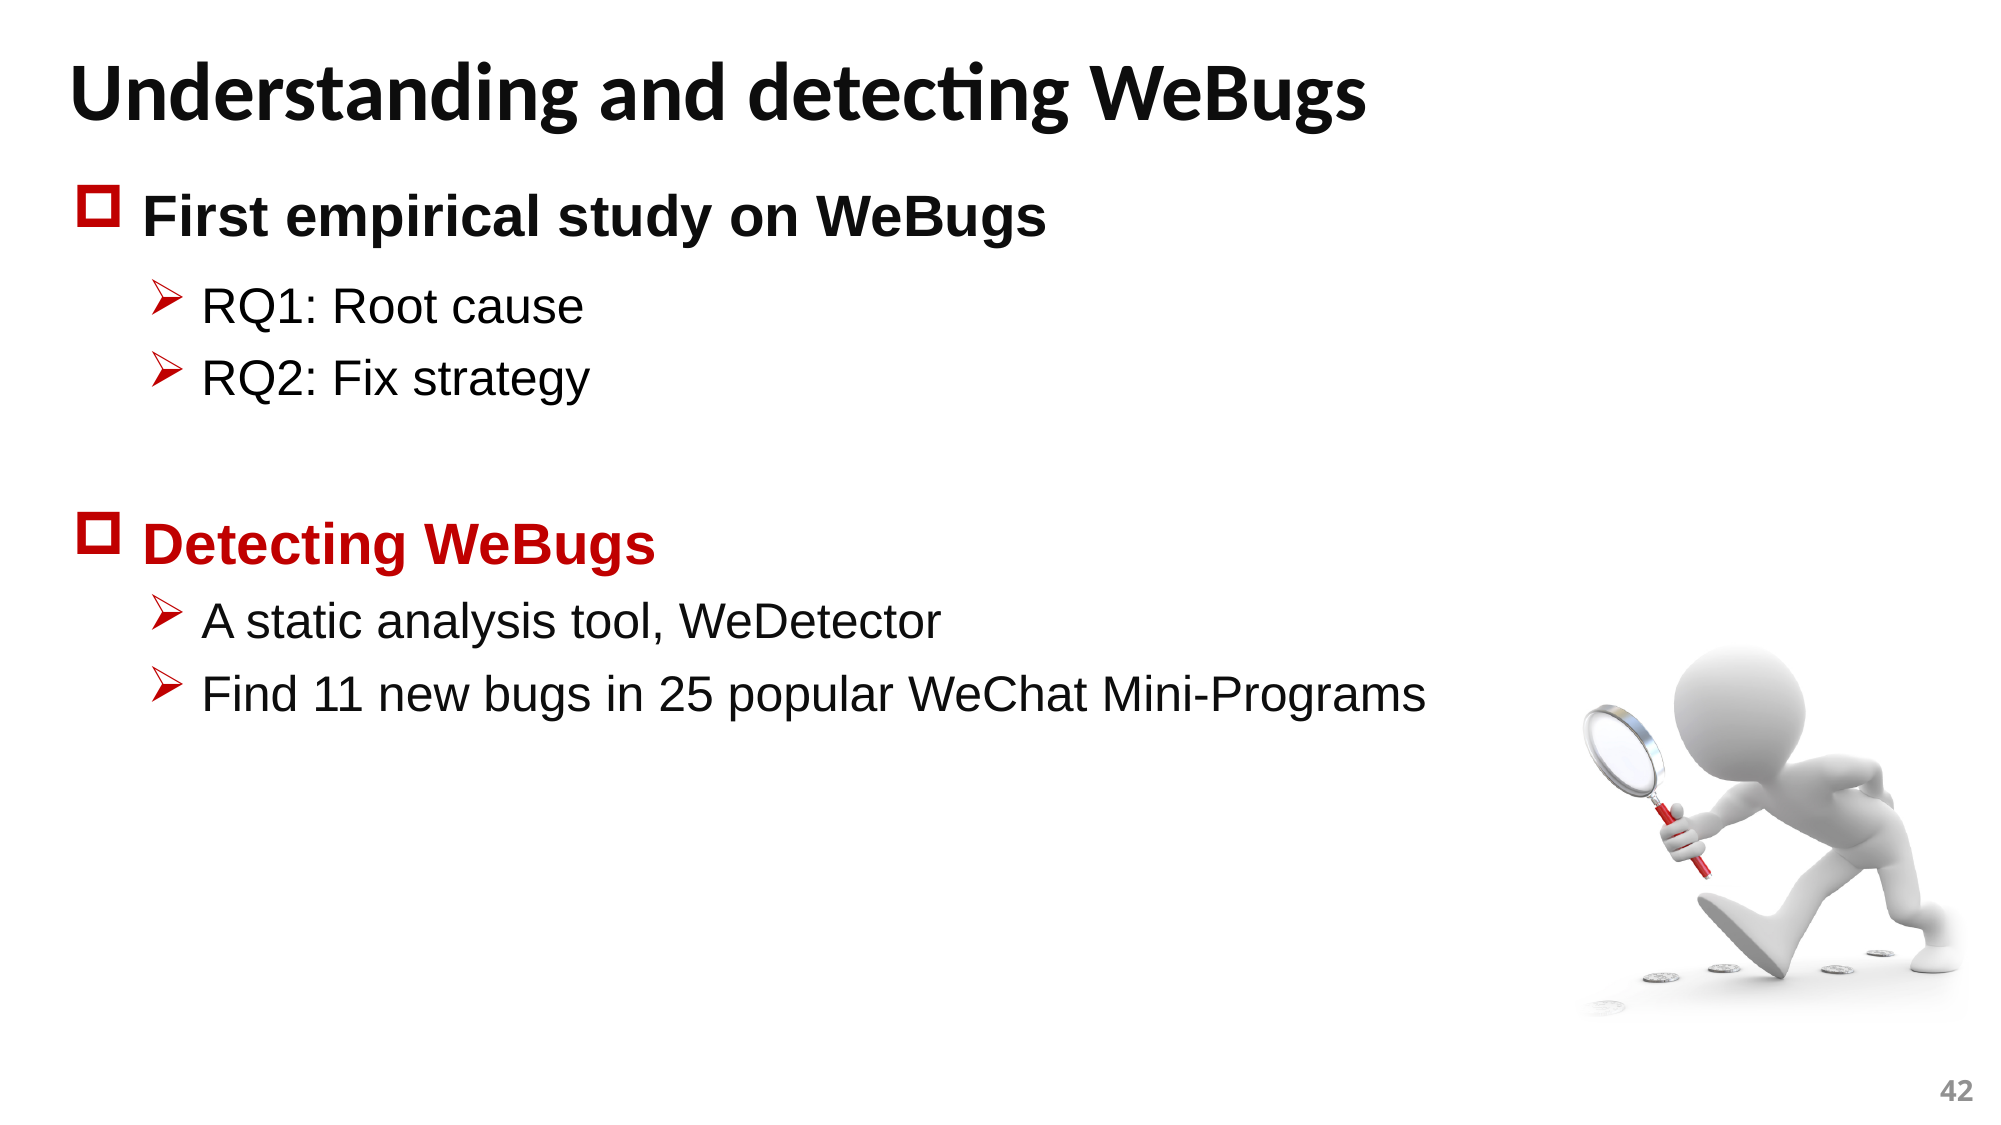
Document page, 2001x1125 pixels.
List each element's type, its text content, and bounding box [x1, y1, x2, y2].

slide_number 42 [1876, 1062, 1989, 1122]
list First empirical study on WeBugs RQ1: Root cause RQ2: Fix strategy Detecting WeBugs A static analysis tool, WeDetector Find 11 new bugs in 25 popular WeChat Mini-Programs [57, 170, 1945, 1024]
picture [1573, 626, 1970, 1024]
title Understanding and detecting WeBugs [55, 46, 1945, 141]
